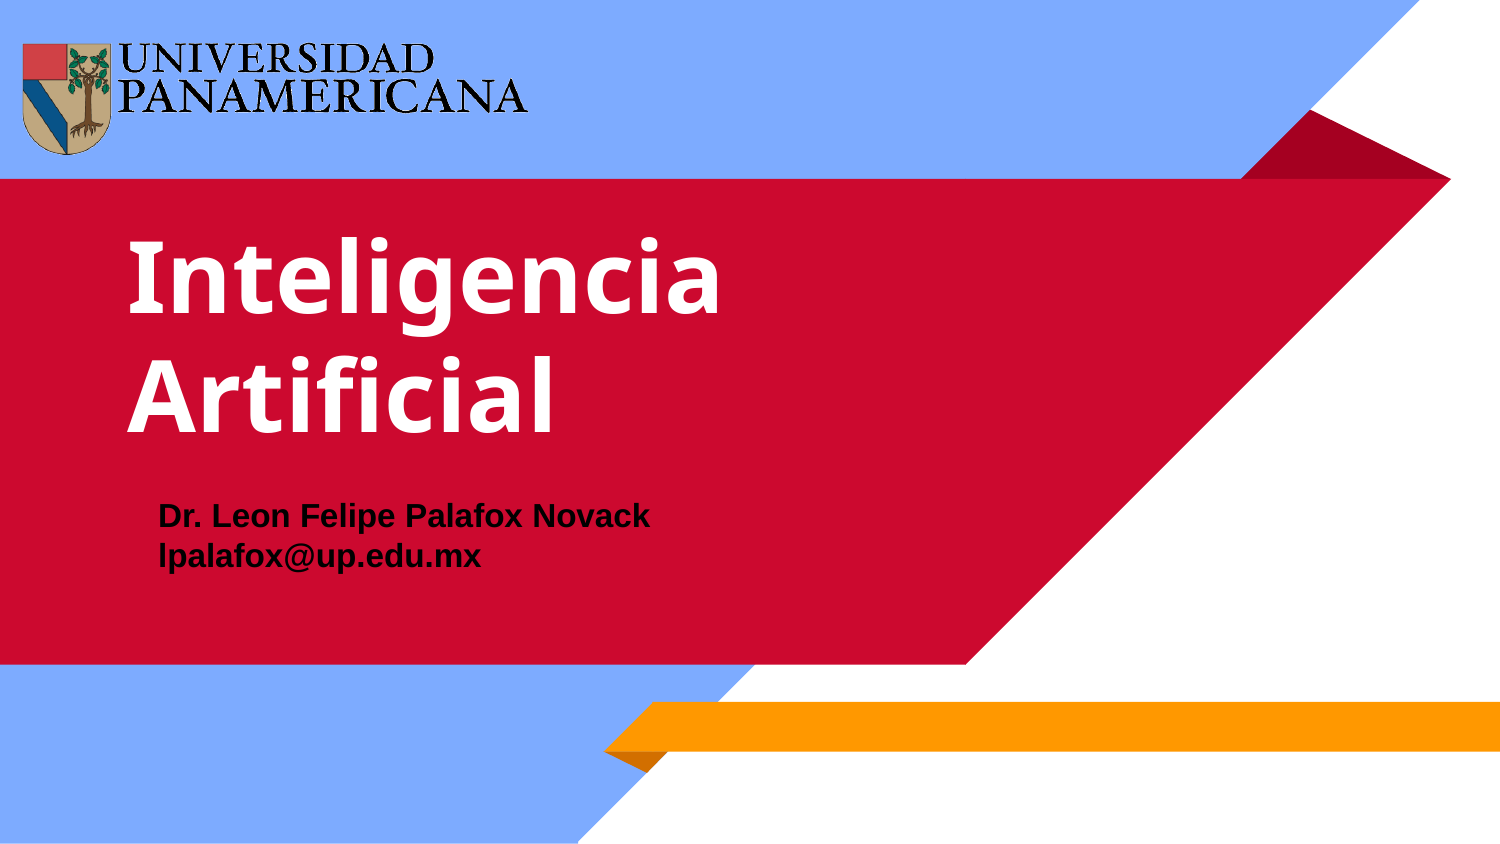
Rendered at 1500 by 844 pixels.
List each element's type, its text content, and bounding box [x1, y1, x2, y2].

picture [0, 22, 547, 180]
text_box Dr. Leon Felipe Palafox Novack lpalafox@up.edu.mx [143, 487, 742, 582]
title Inteligencia Artificial [112, 178, 994, 488]
